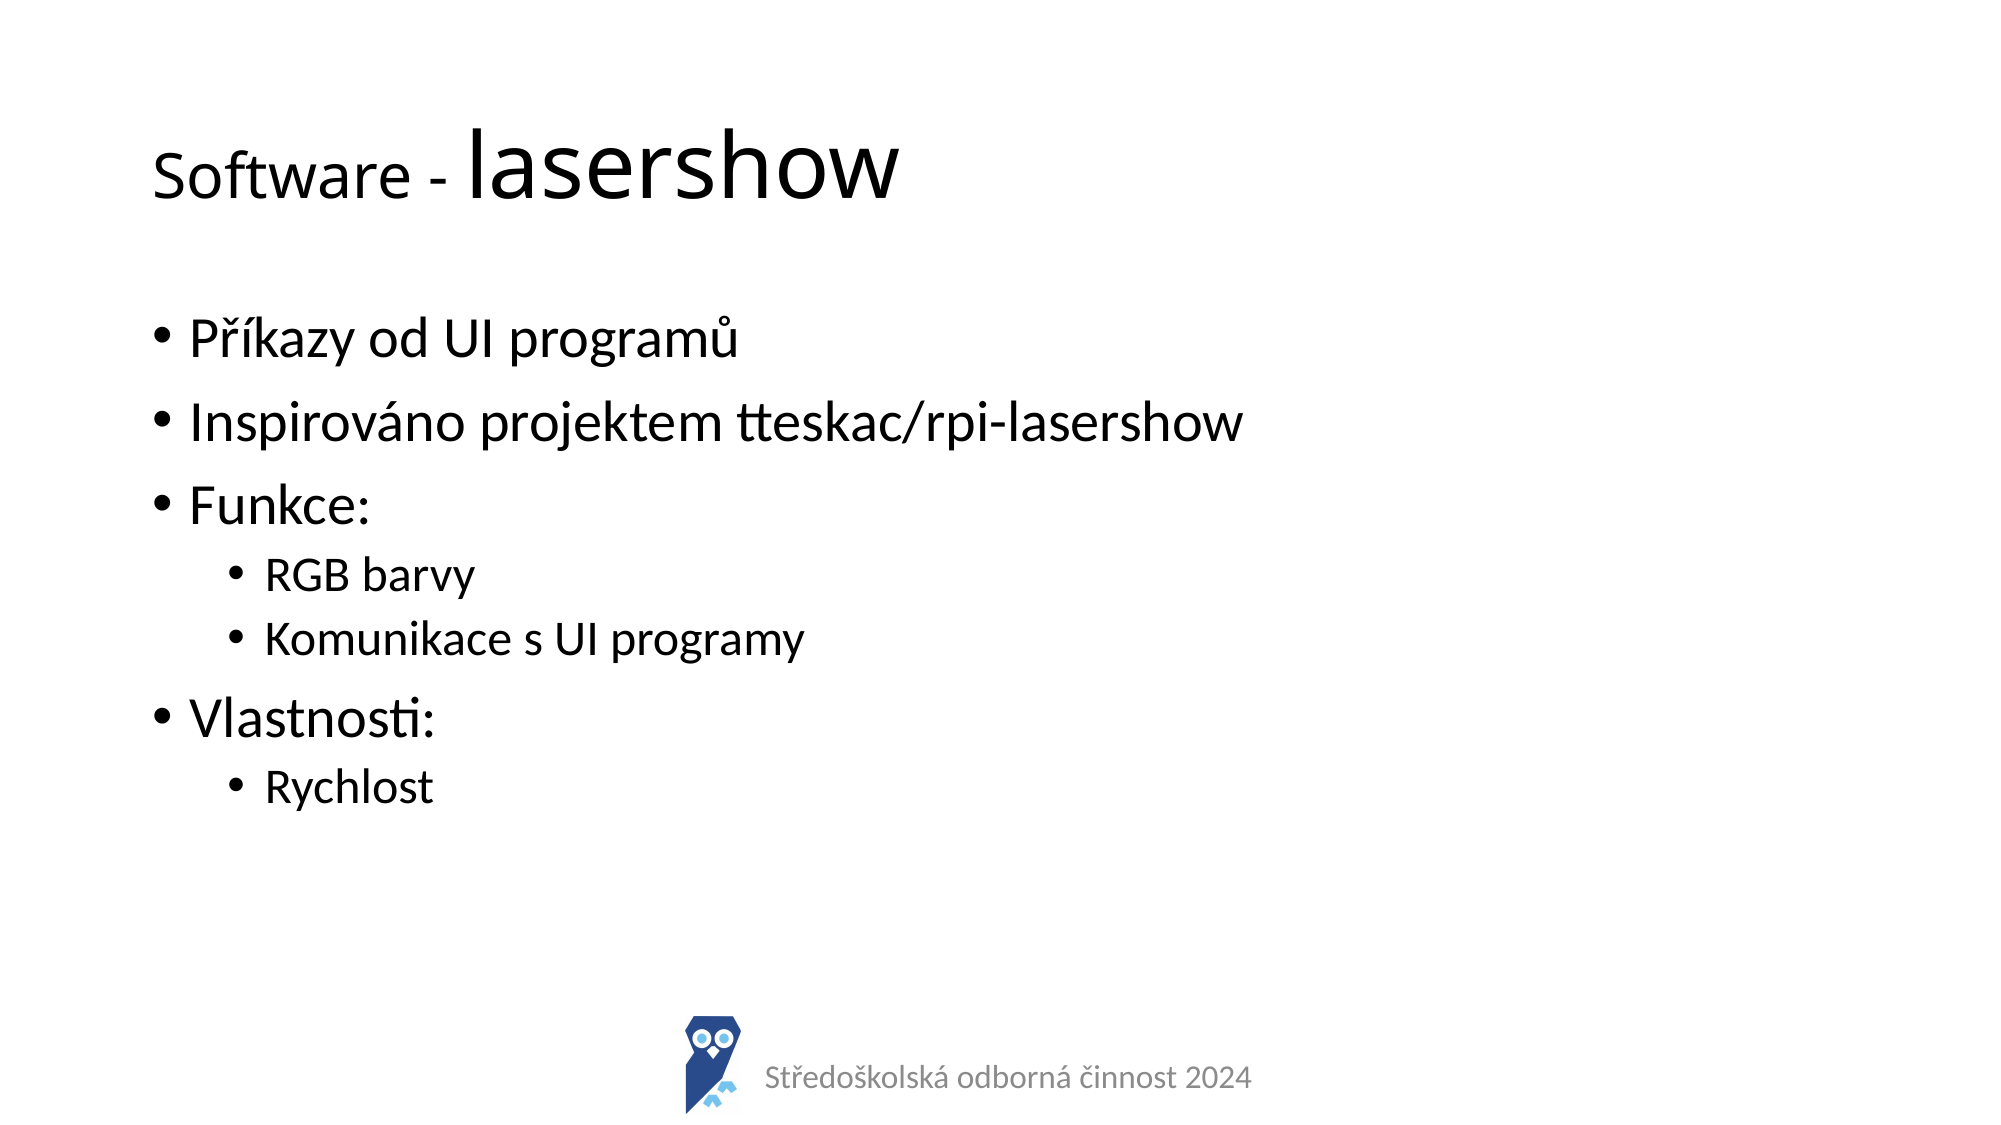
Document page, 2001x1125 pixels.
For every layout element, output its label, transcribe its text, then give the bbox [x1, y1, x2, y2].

title Software - lasershow [137, 59, 1863, 278]
list Příkazy od UI programů Inspirováno projektem tteskac/rpi-lasershow Funkce: RGB barvy Komunikace s UI programy Vlastnosti: Rychlost [137, 299, 1863, 1014]
picture [685, 1016, 741, 1114]
footer Středoškolská odborná činnost 2024 [748, 1044, 1269, 1105]
